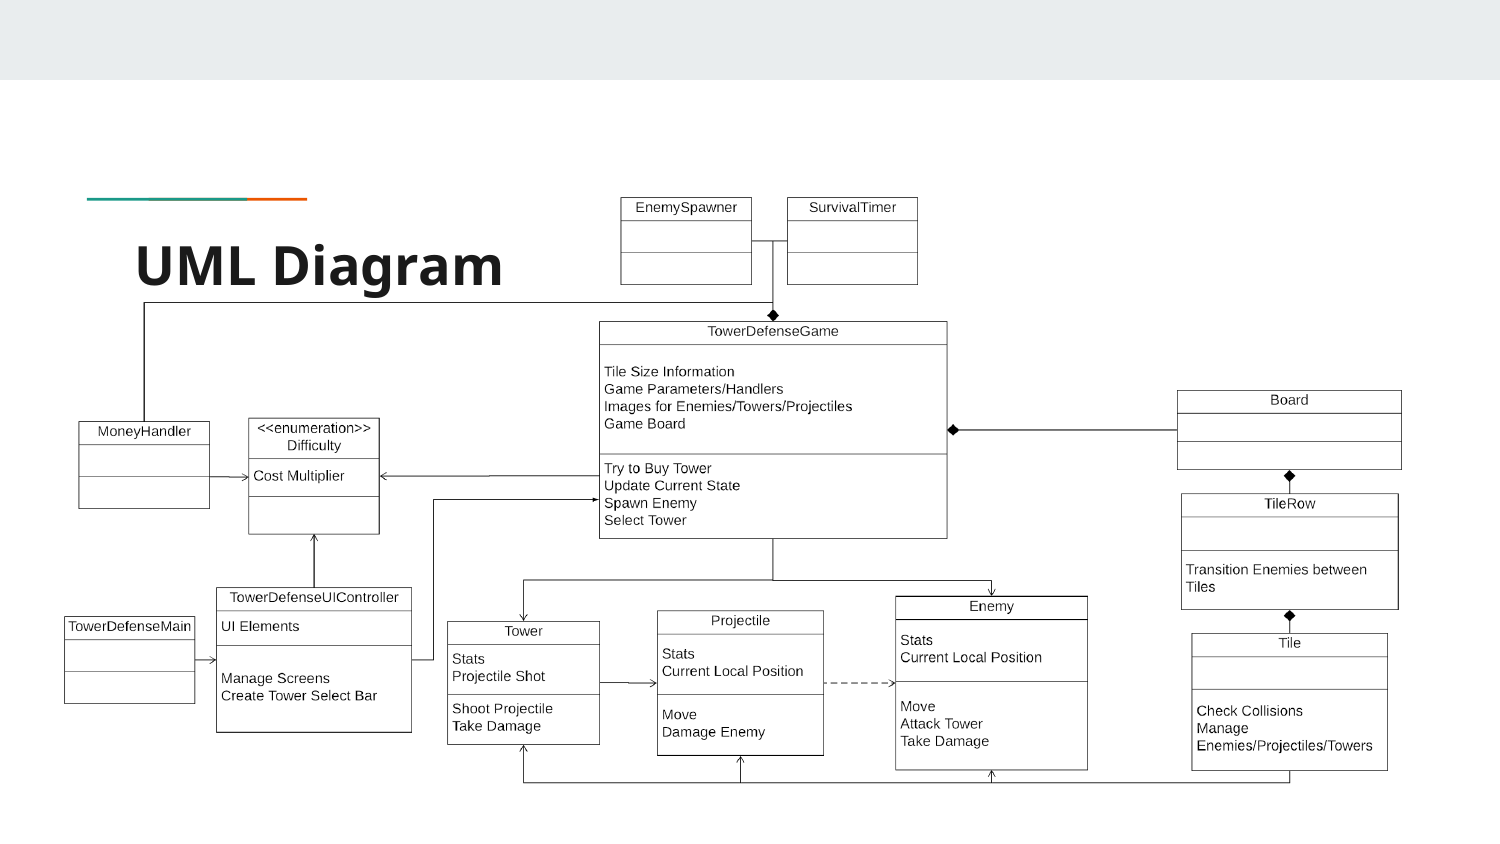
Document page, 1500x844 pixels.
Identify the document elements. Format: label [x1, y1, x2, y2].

picture [50, 182, 1416, 797]
